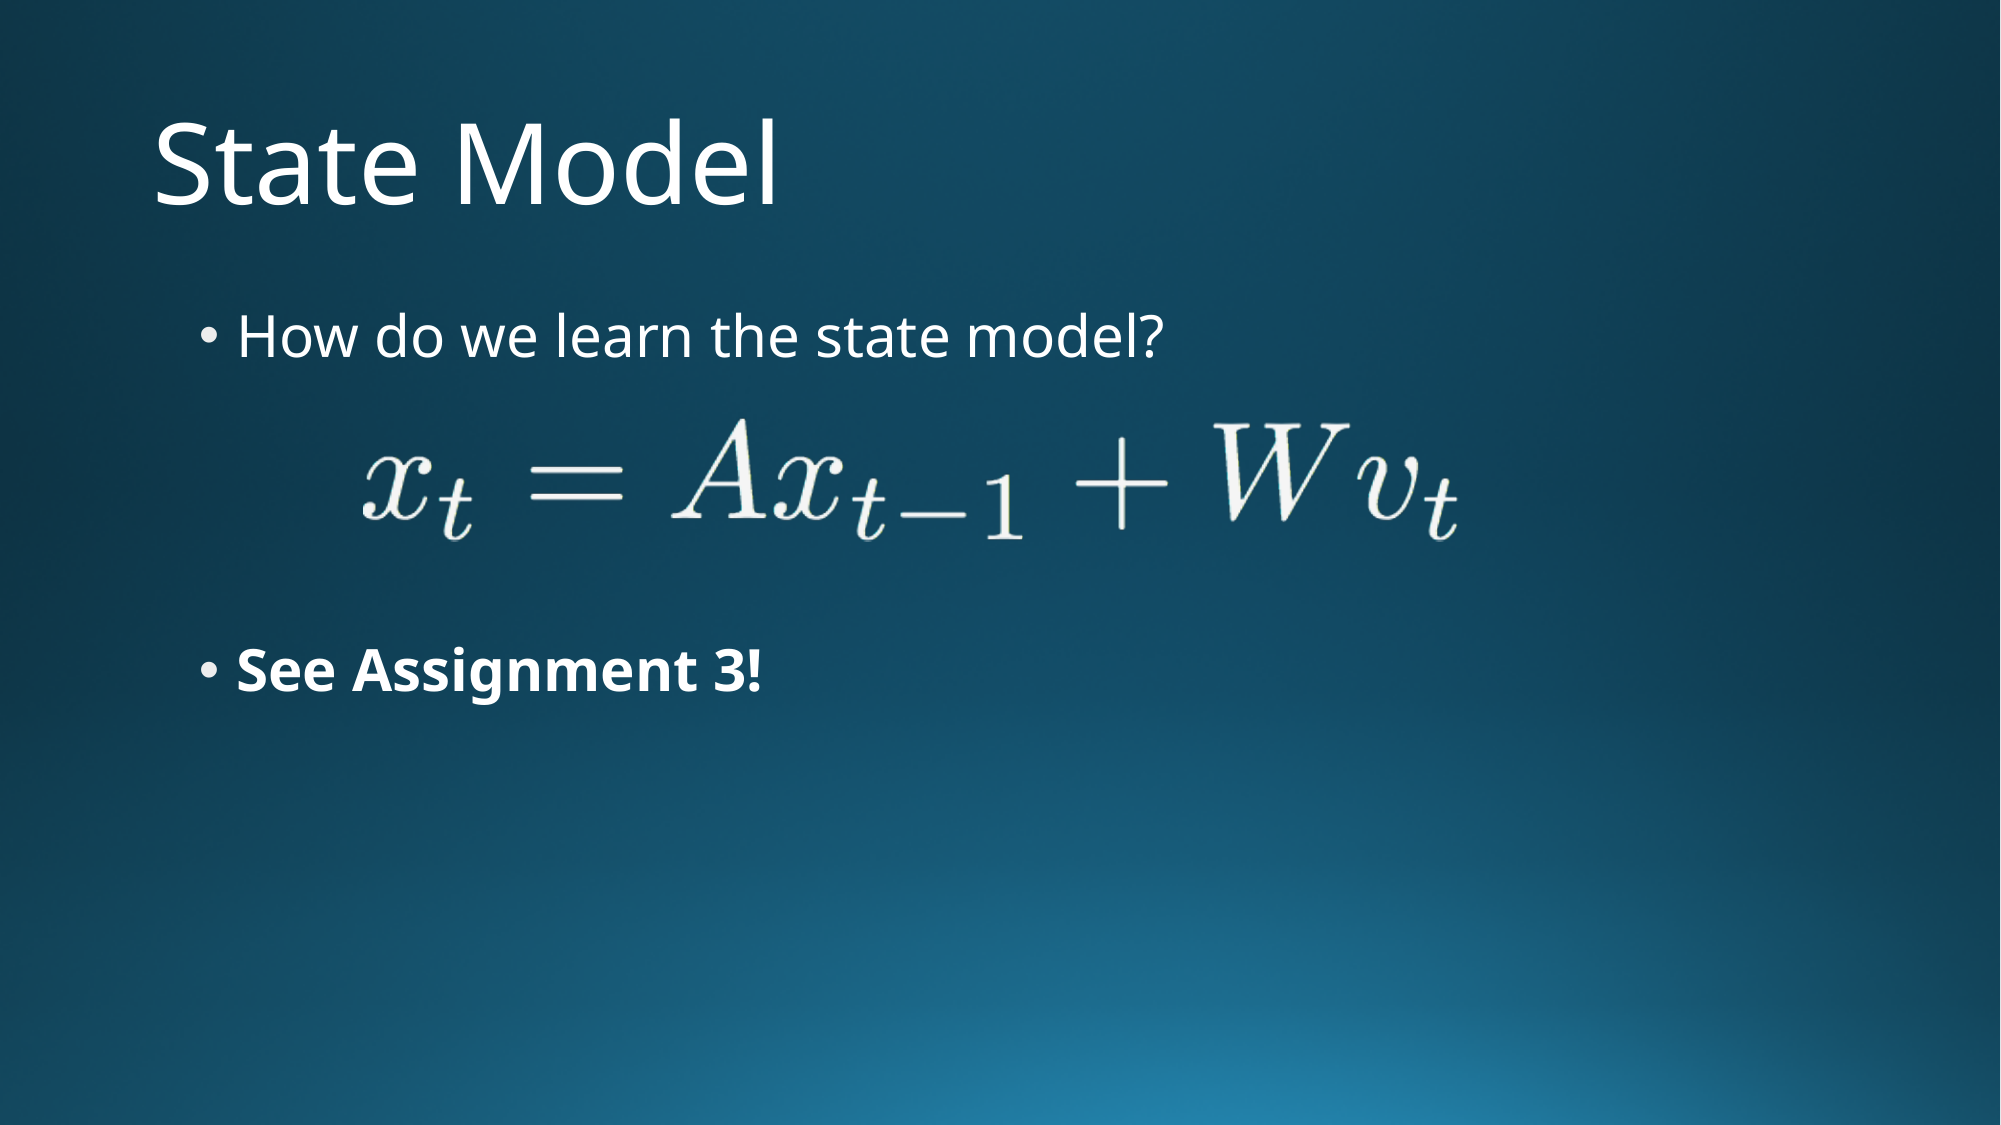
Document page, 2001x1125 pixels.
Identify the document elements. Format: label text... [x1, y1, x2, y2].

title State Model [137, 59, 1863, 278]
list How do we learn the state model? See Assignment 3! [183, 299, 1278, 1098]
picture [0, 0, 2001, 1125]
